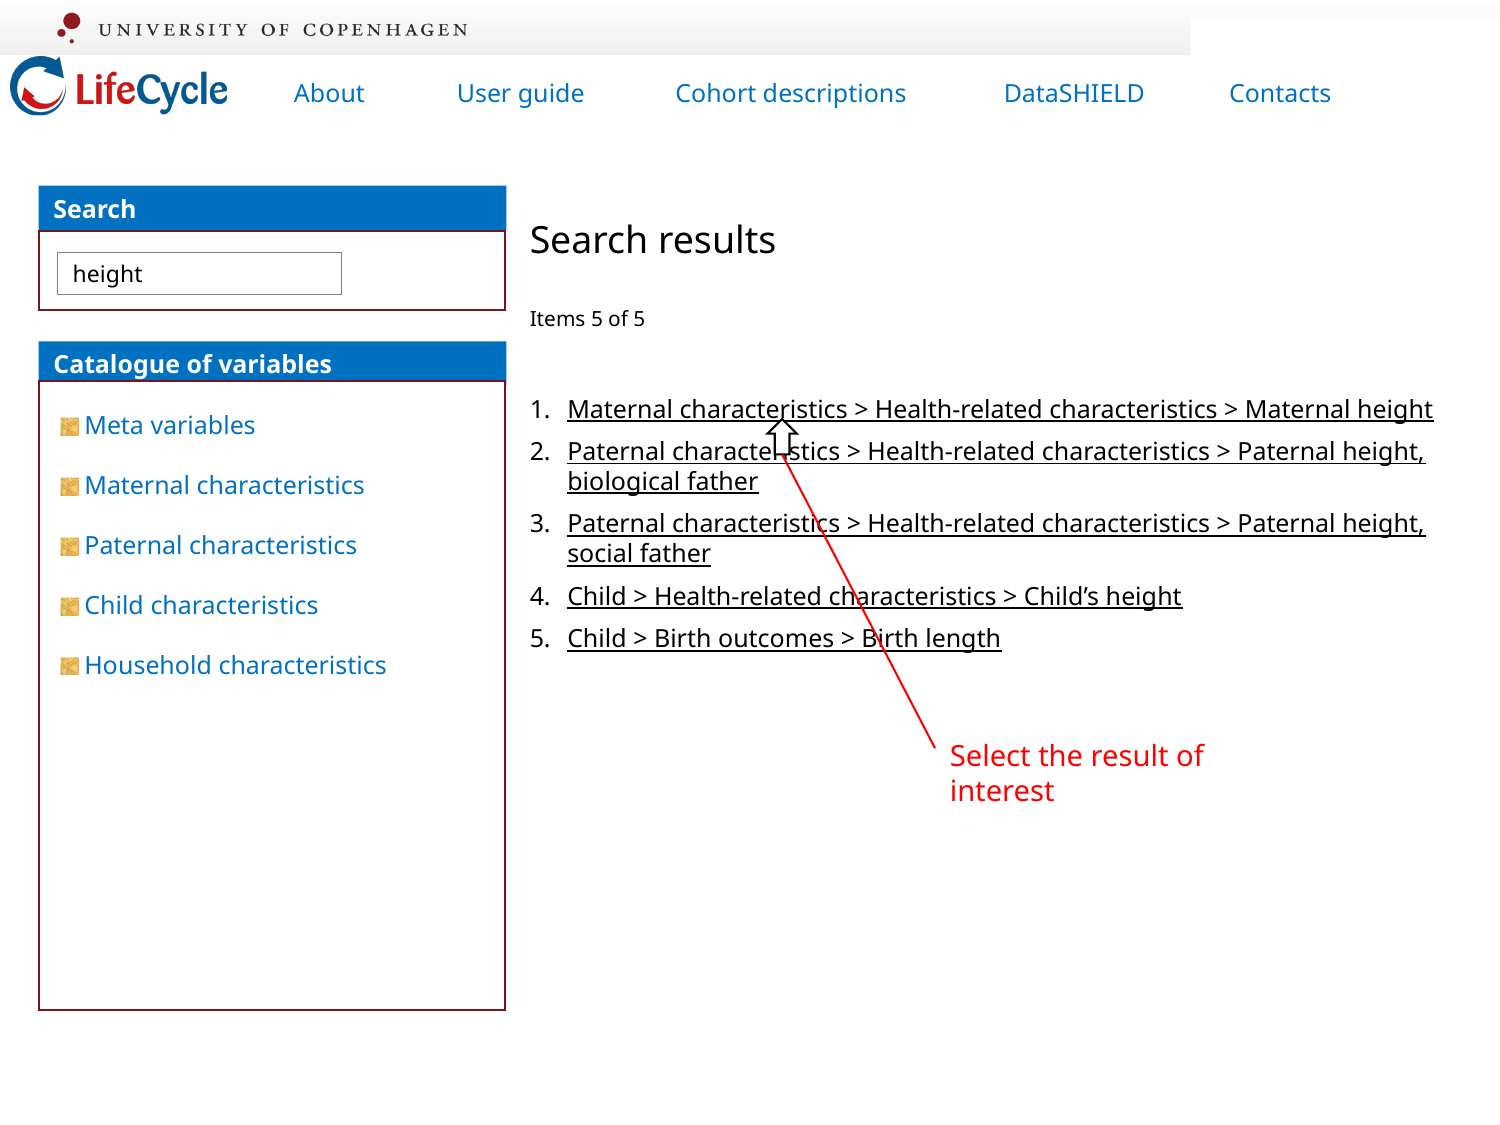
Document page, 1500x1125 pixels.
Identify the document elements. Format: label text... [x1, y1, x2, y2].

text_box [38, 185, 507, 311]
text_box Select the result of interest [935, 729, 1237, 815]
picture [10, 56, 227, 116]
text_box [38, 341, 507, 1010]
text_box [782, 454, 936, 749]
text_box Search results Items 5 of 5 Maternal characteristics > Health-related characteristics > Maternal height Paternal characteristics > Health-related characteristics > Paternal height, biological father Paternal characteristics > Health-related characteristics > Paternal height, social father Child > Health-related characteristics > Child’s height Child > Birth outcomes > Birth length [515, 208, 1480, 830]
picture [92, 15, 475, 42]
text_box [764, 417, 800, 456]
